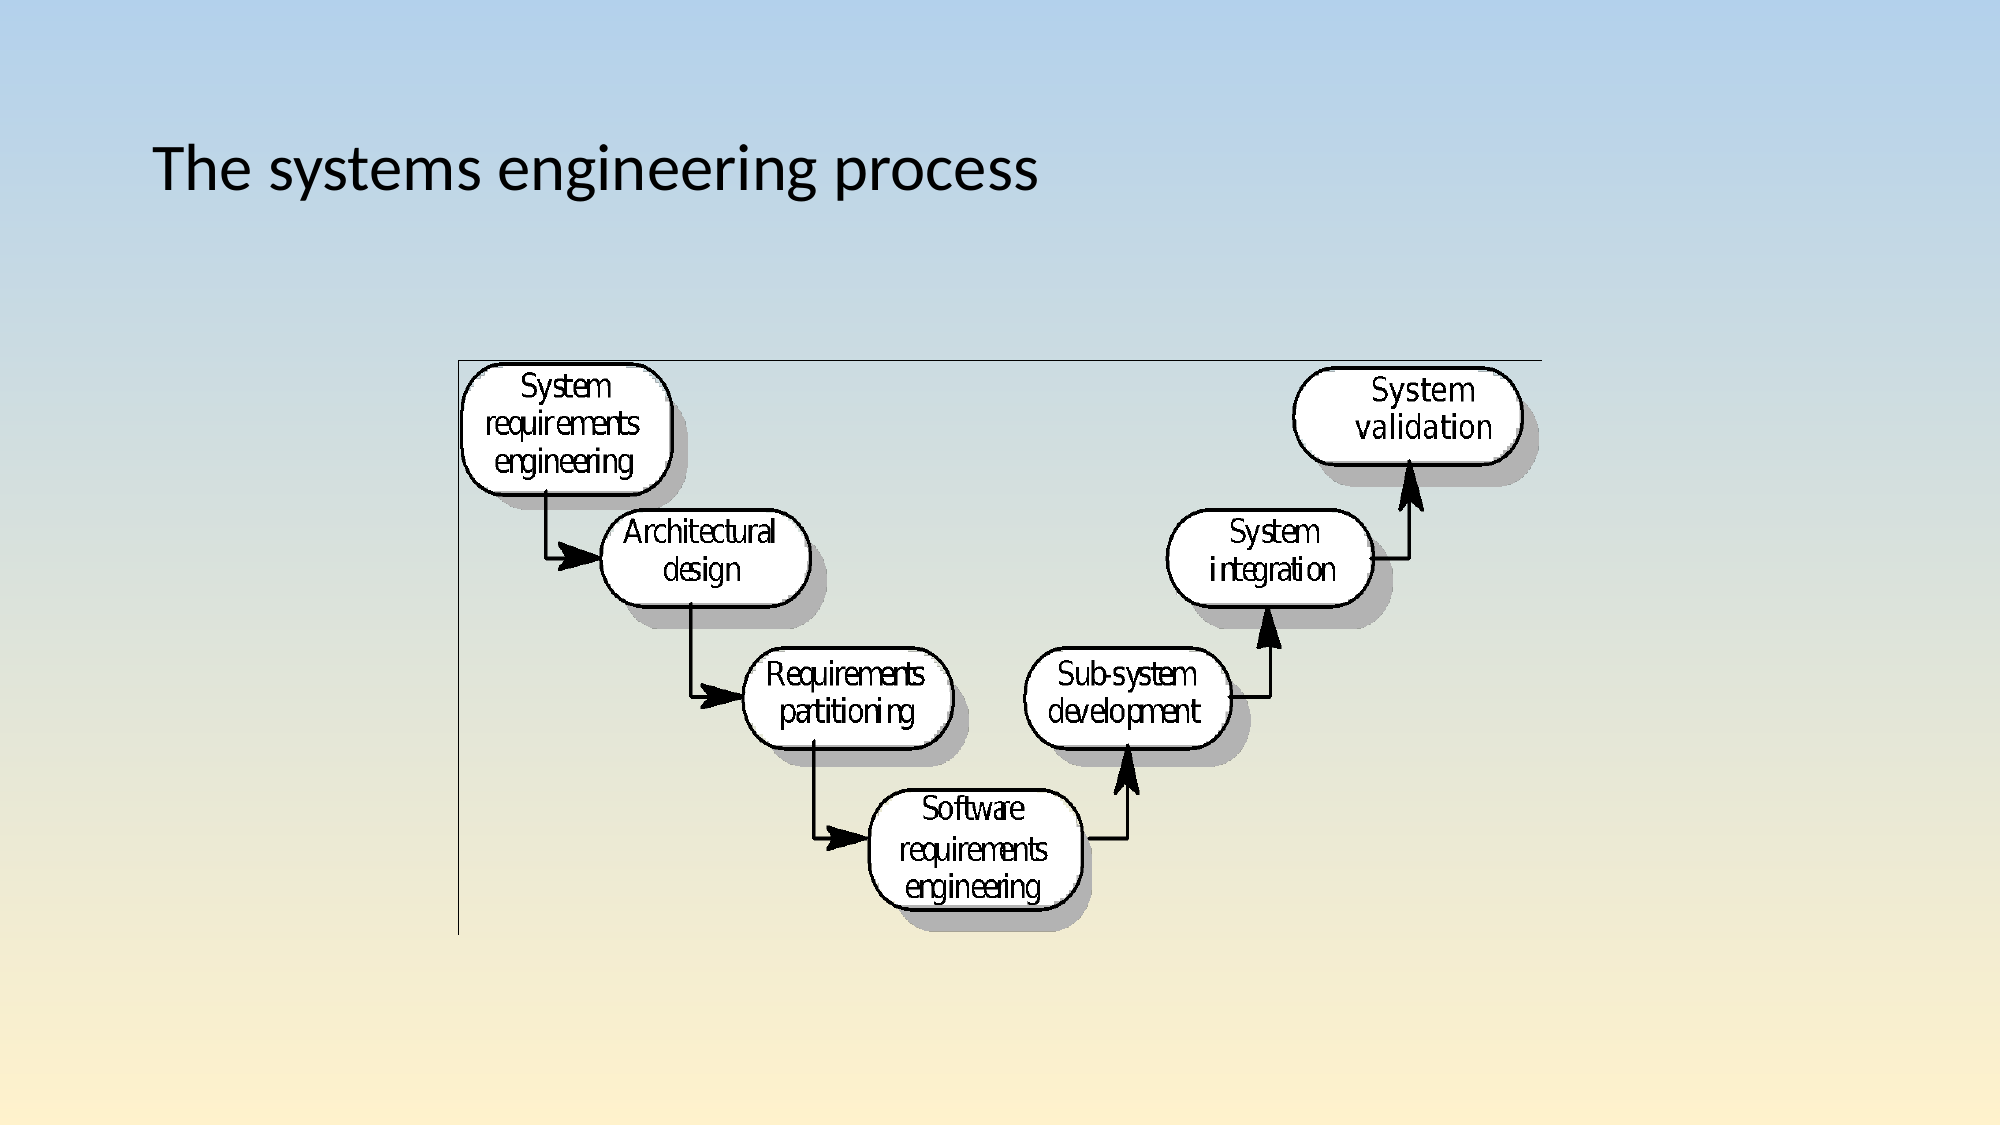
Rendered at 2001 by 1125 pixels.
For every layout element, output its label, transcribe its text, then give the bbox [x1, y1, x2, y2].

title The systems engineering process [137, 59, 1863, 278]
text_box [457, 360, 1543, 935]
